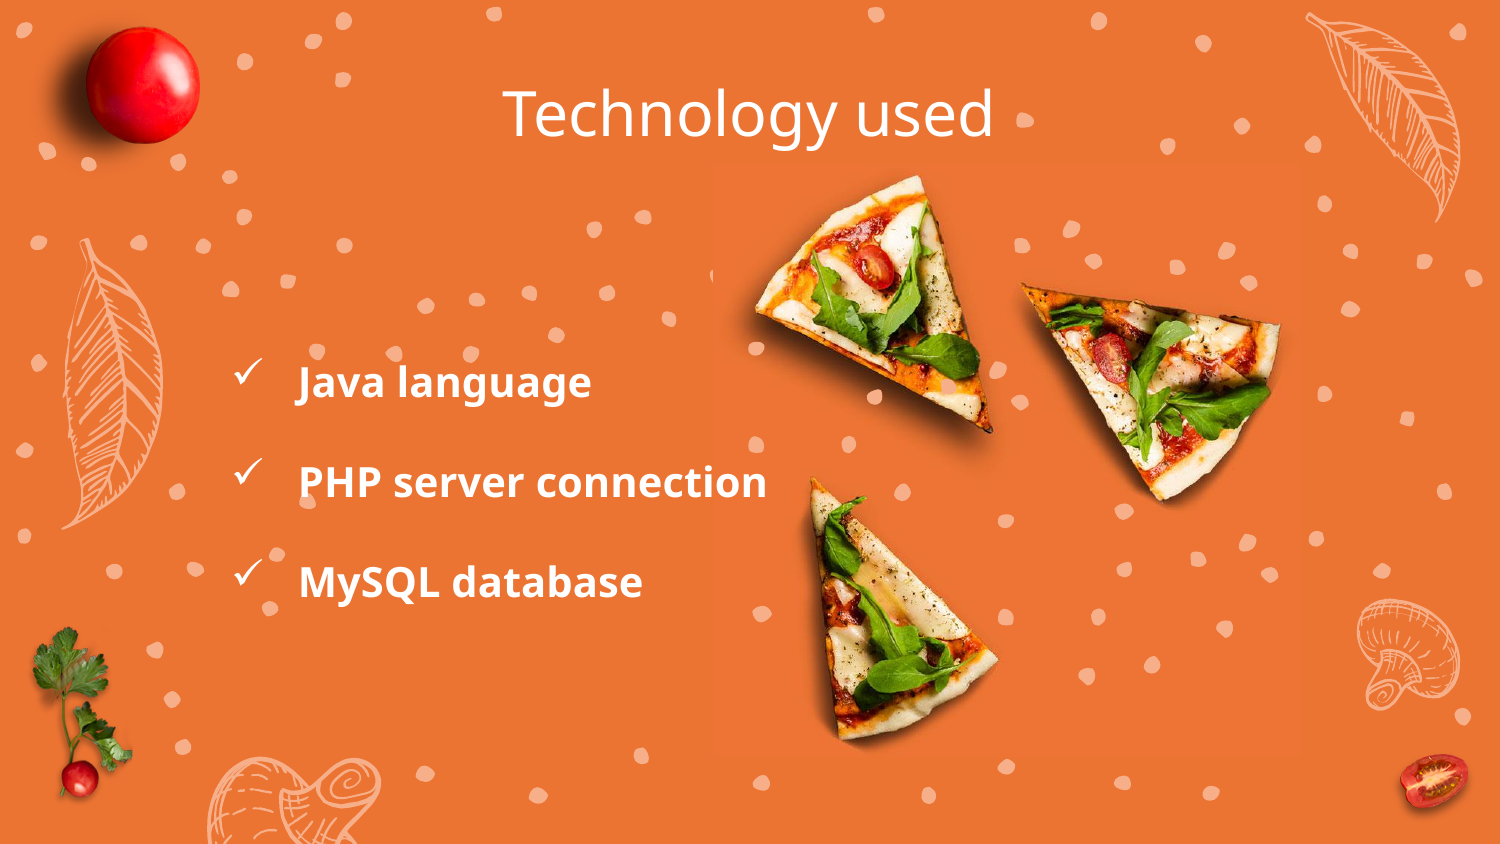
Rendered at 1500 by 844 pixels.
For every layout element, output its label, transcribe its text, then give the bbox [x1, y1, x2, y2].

picture [25, 624, 132, 807]
title Technology used [116, 86, 1383, 135]
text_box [746, 220, 1279, 686]
picture [1400, 754, 1468, 808]
picture [713, 161, 1301, 757]
picture [24, 4, 200, 183]
list Java language PHP server connection MySQL database [215, 276, 708, 686]
